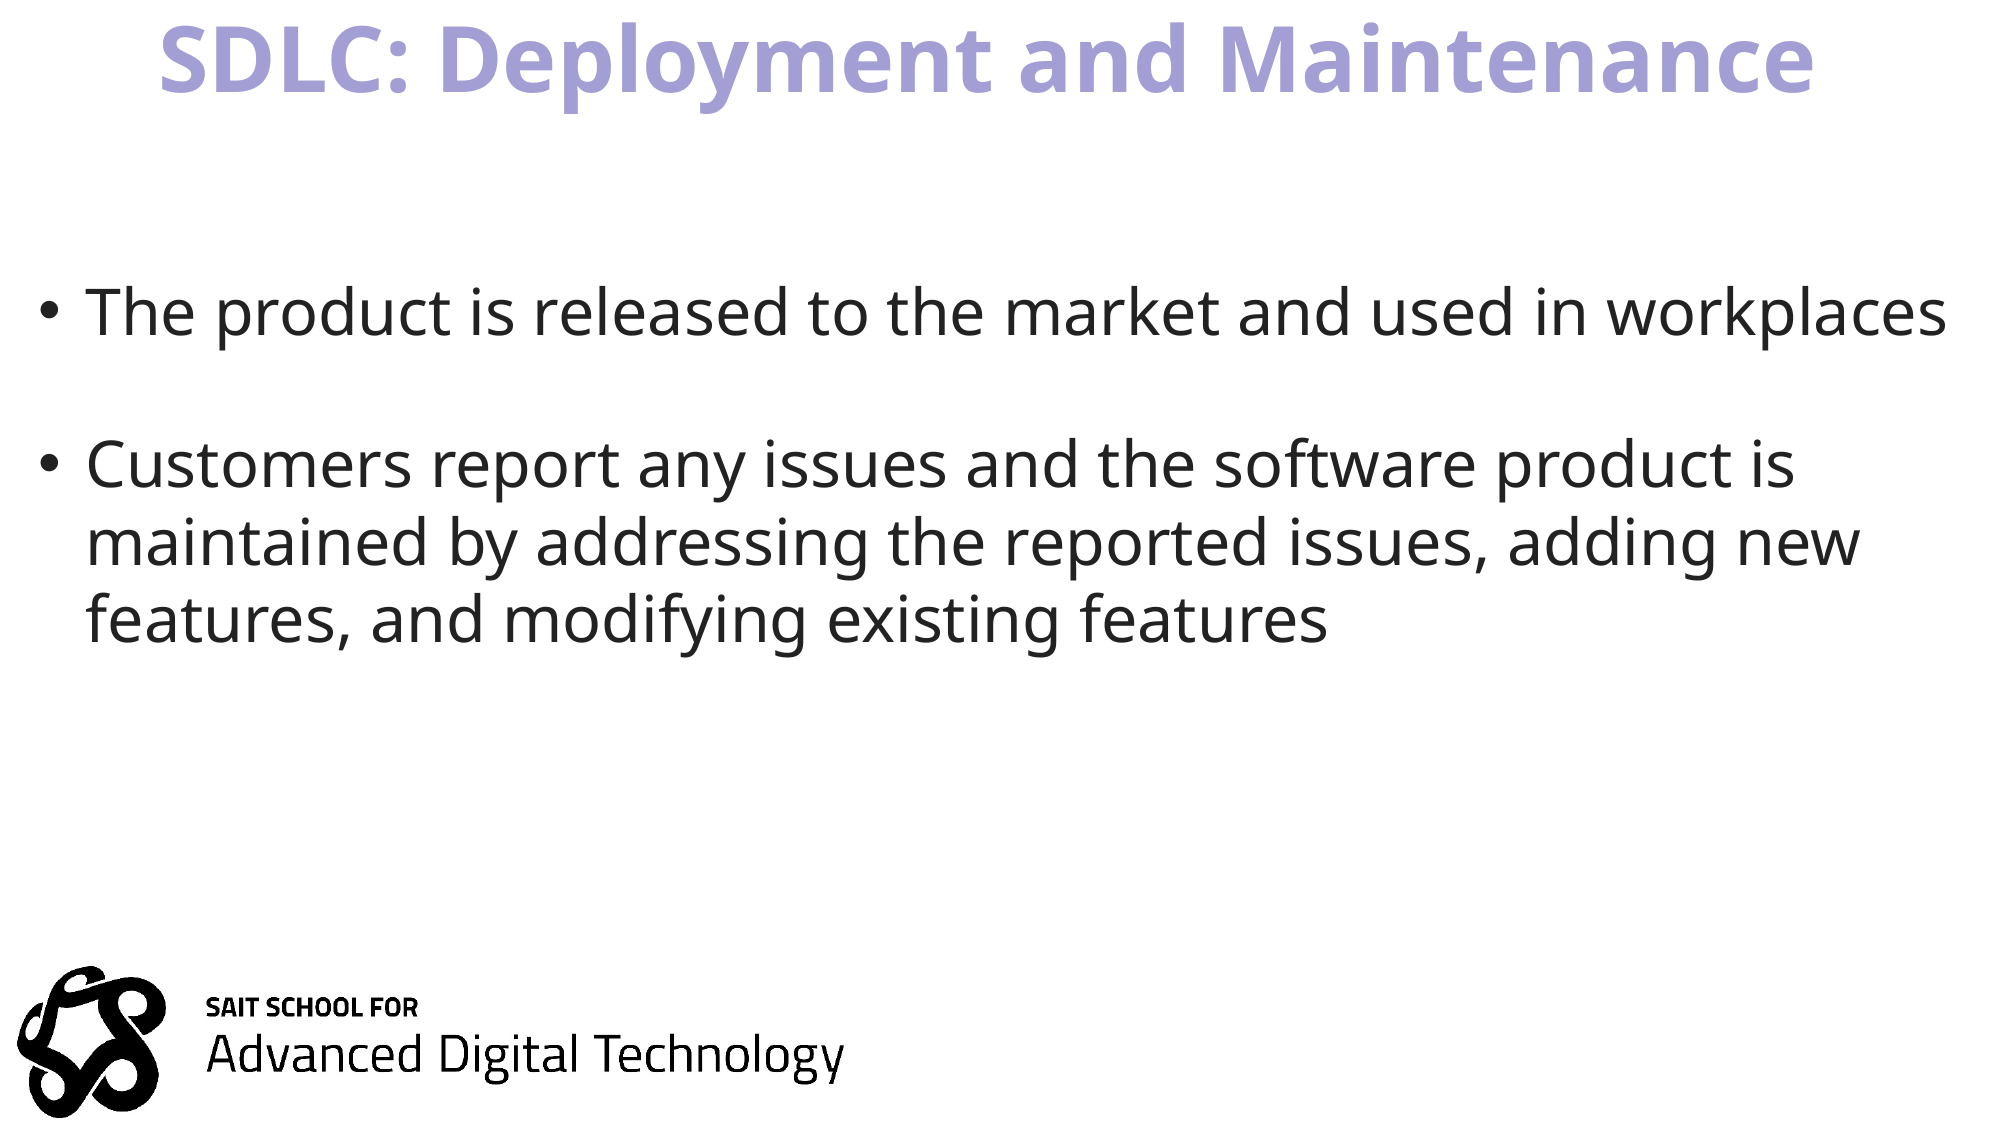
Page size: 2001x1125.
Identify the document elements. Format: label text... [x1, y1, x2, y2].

text_box The product is released to the market and used in workplaces Customers report any issues and the software product is maintained by addressing the reported issues, adding new features, and modifying existing features [23, 263, 1977, 663]
title SDLC: Deployment and Maintenance [0, 0, 2000, 126]
picture [17, 966, 844, 1118]
